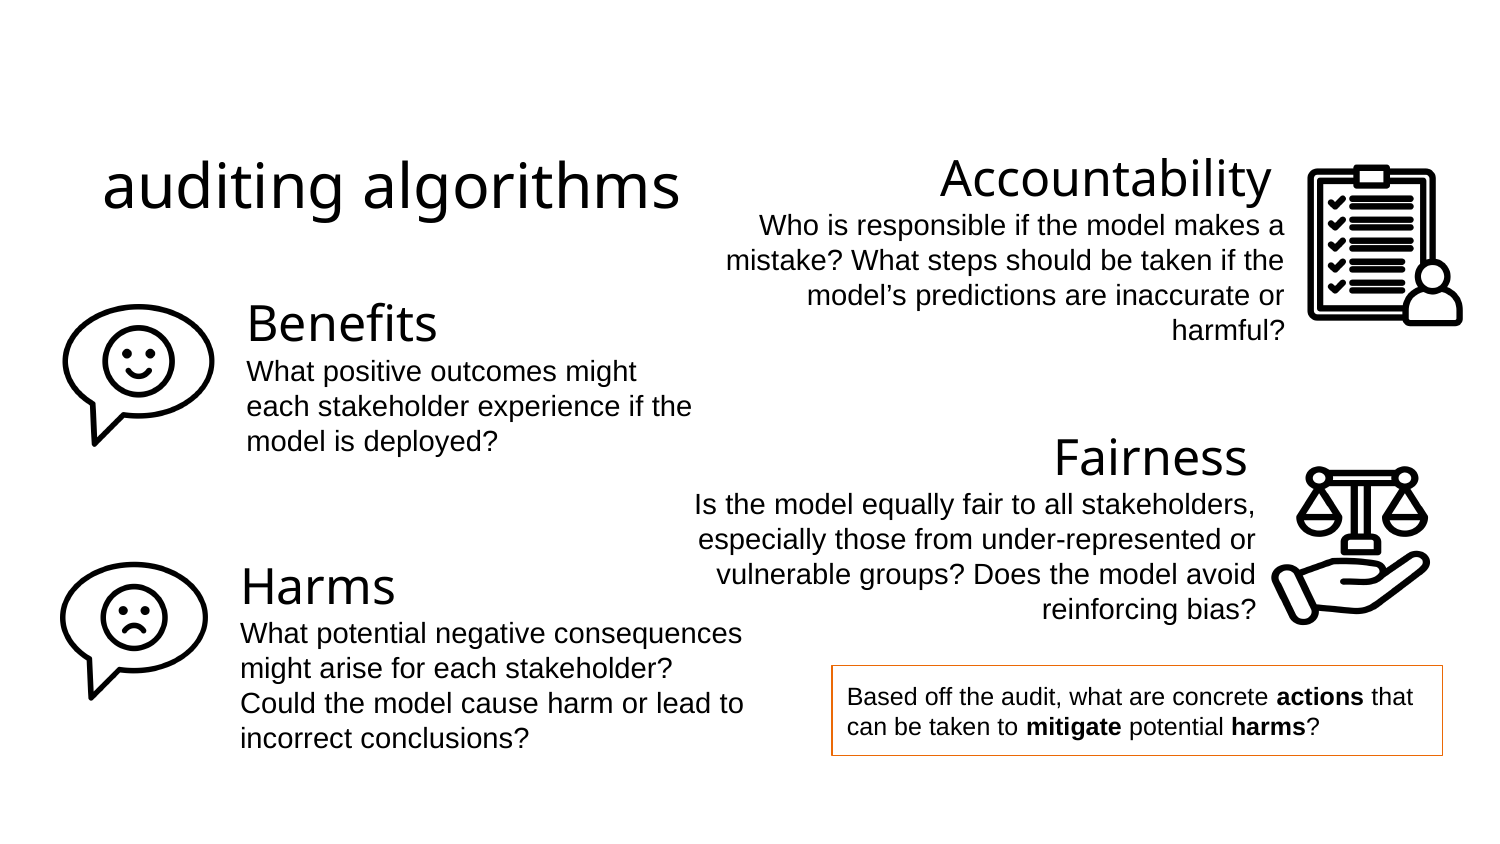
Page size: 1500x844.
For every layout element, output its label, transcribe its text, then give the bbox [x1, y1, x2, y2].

text_box Based off the audit, what are concrete actions that can be taken to mitigate potential harms? [831, 665, 1443, 756]
text_box auditing algorithms [71, 131, 688, 237]
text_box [44, 276, 724, 475]
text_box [589, 409, 1443, 643]
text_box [43, 539, 761, 773]
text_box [690, 131, 1488, 364]
